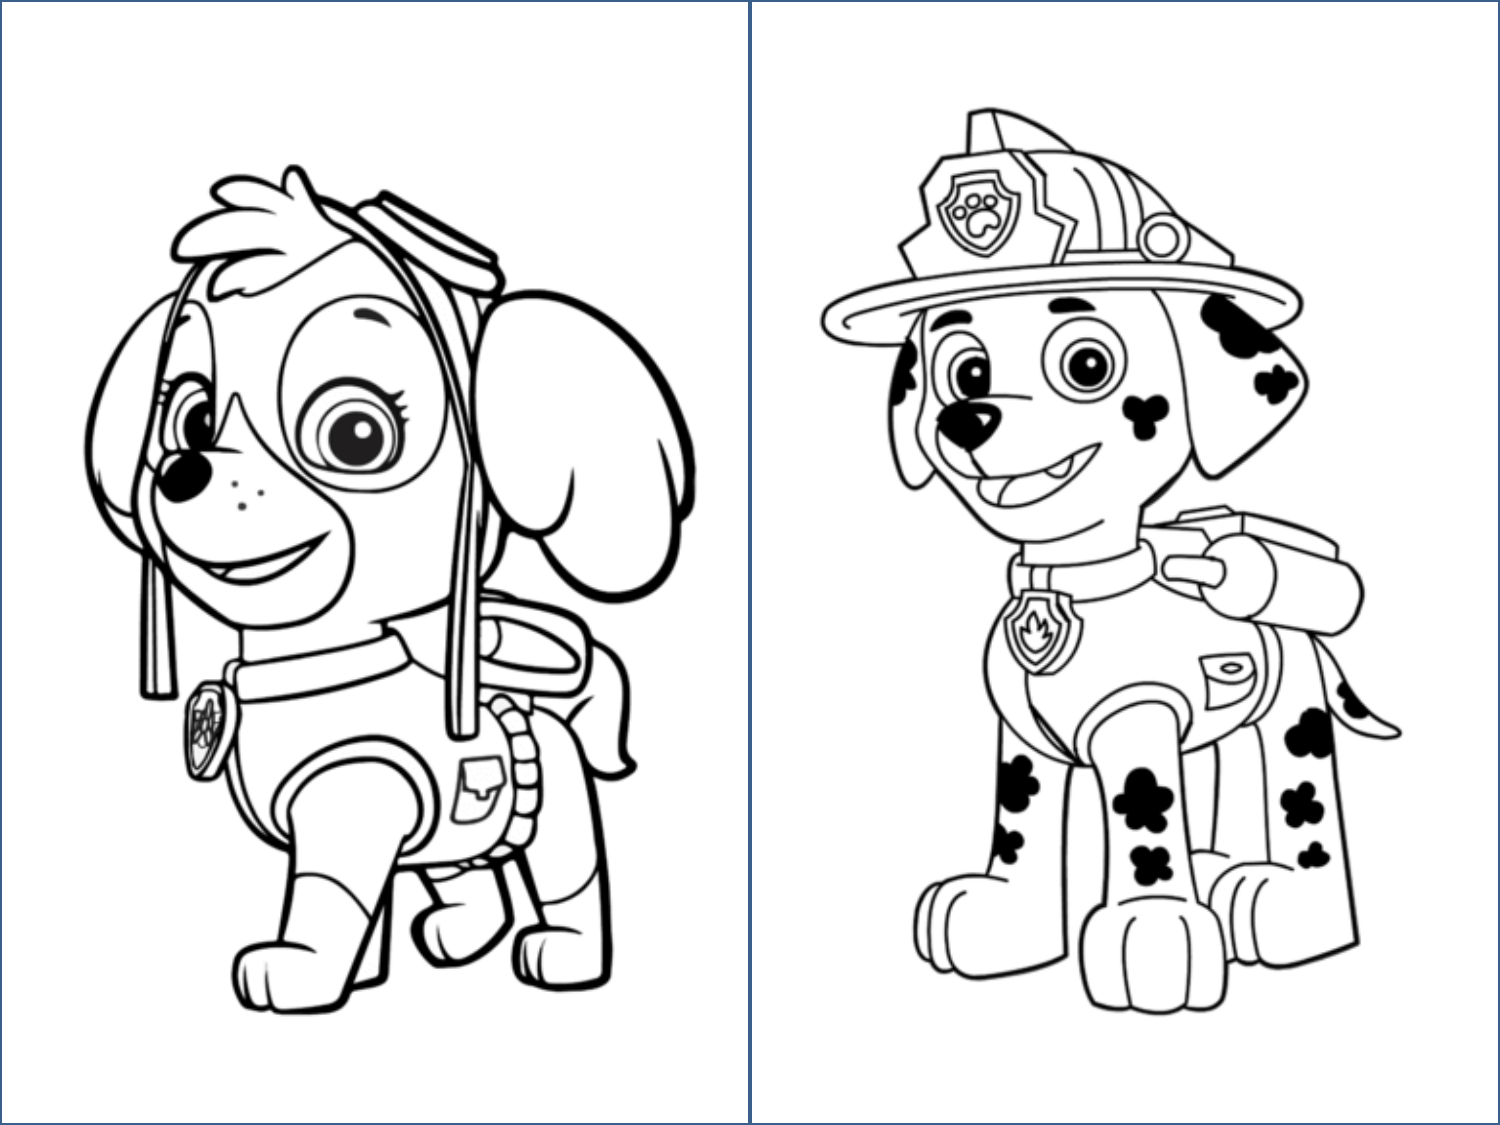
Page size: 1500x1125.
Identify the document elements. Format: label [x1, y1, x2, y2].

picture [49, 139, 701, 1059]
picture [785, 93, 1448, 1031]
text_box [0, 0, 748, 1125]
text_box [748, 0, 1500, 1125]
